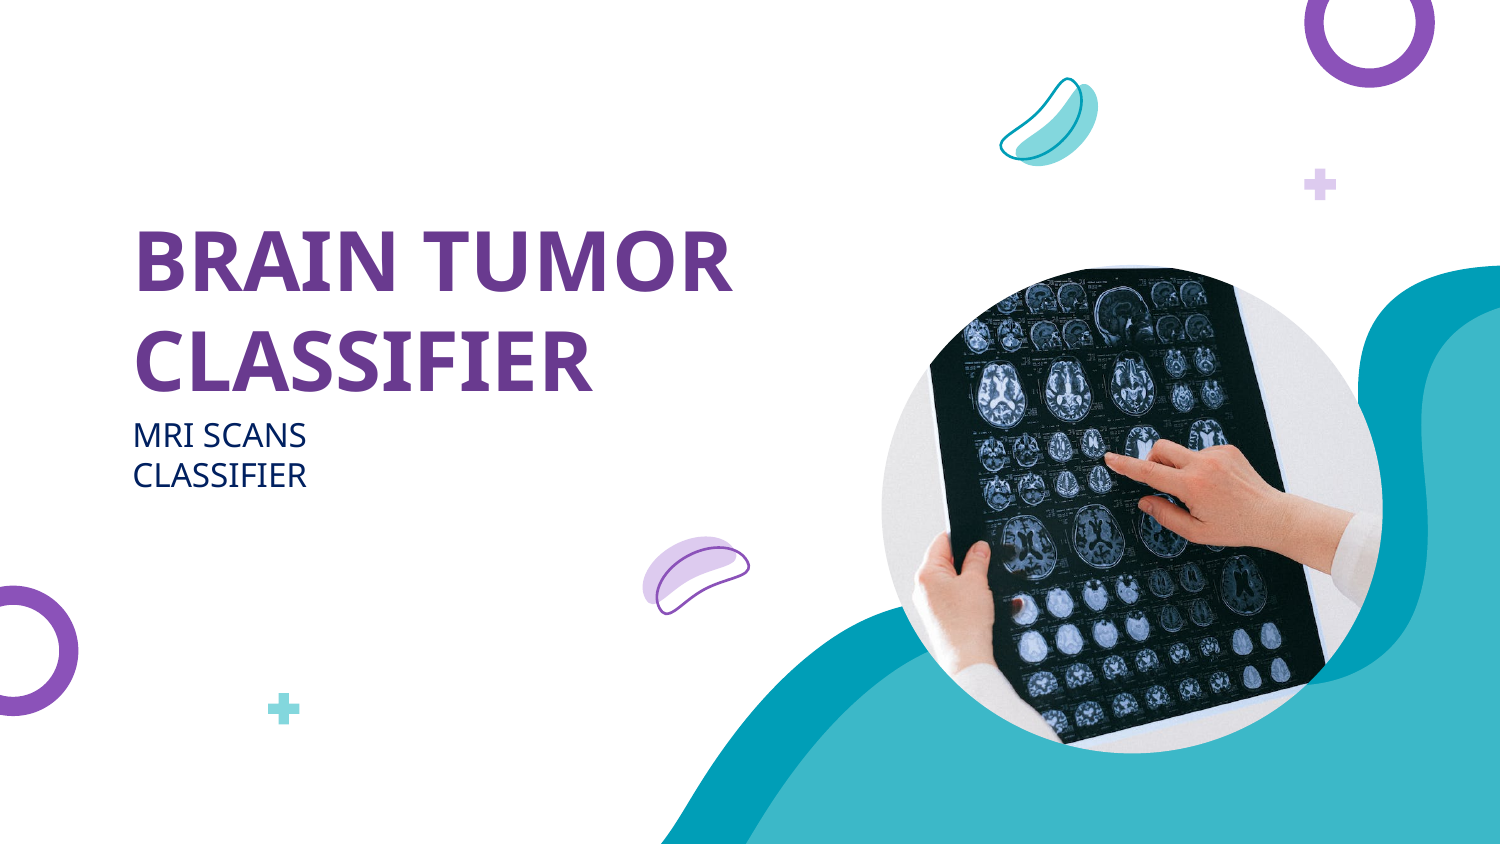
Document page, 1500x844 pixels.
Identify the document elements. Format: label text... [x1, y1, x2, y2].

text_box [268, 693, 300, 725]
text_box [1304, 168, 1336, 201]
title BRAIN TUMOR CLASSIFIER [117, 126, 843, 424]
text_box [993, 83, 1109, 163]
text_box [636, 536, 751, 616]
subtitle MRI SCANS CLASSIFIER [117, 433, 468, 515]
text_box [651, 264, 1500, 844]
picture [881, 264, 1383, 754]
